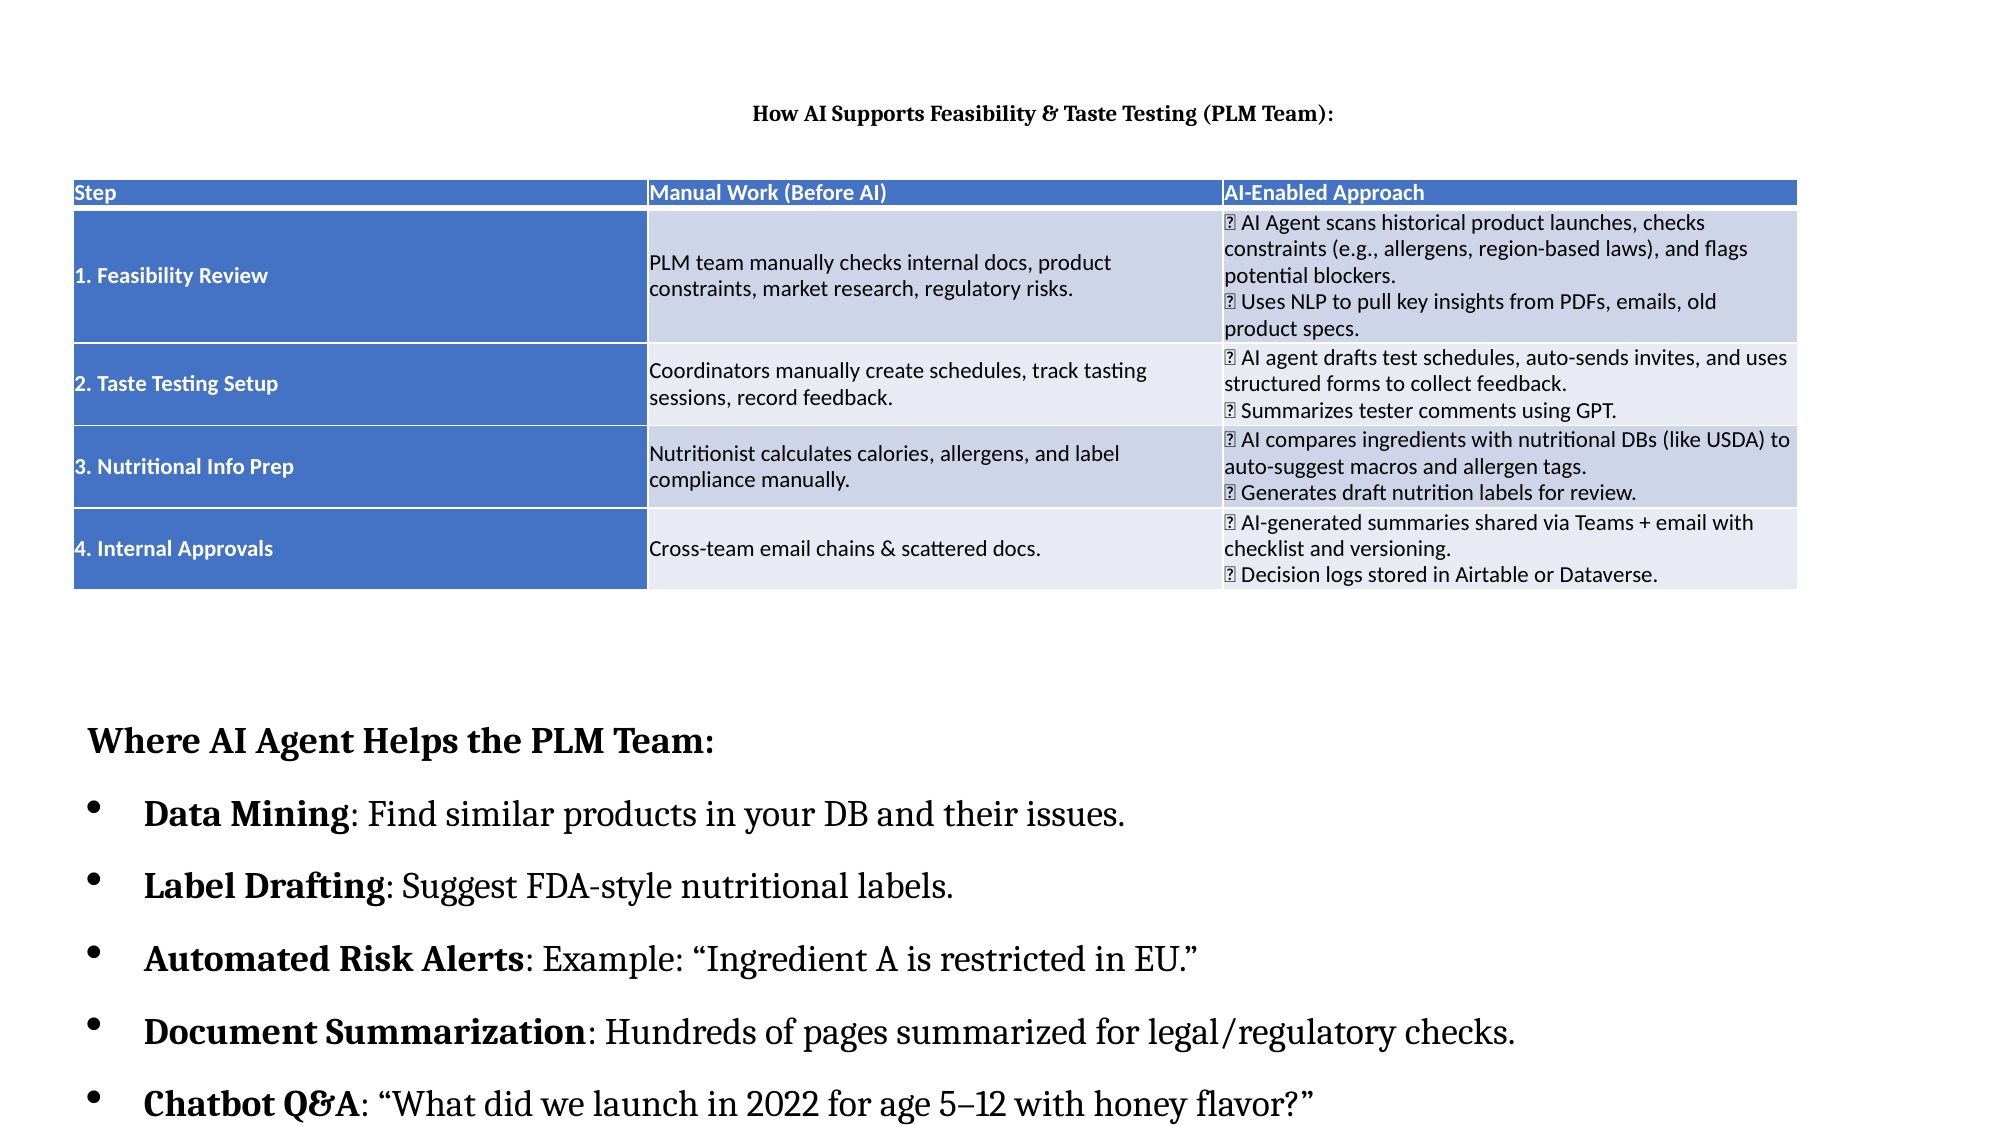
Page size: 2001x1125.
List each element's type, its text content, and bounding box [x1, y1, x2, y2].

table_cell 1. Feasibility Review [74, 211, 647, 342]
table_cell 🔹 AI Agent scans historical product launches, checks constraints (e.g., allergens, region-based laws), and flags potential blockers. 🔹 Uses NLP to pull key insights from PDFs, emails, old product specs. [1224, 211, 1797, 342]
table_cell Cross-team email chains & scattered docs. [649, 509, 1222, 589]
table_cell 🔹 AI-generated summaries shared via Teams + email with checklist and versioning. 🔹 Decision logs stored in Airtable or Dataverse. [1224, 509, 1797, 589]
table_header Step [74, 180, 647, 205]
text_box Where AI Agent Helps the PLM Team: Data Mining: Find similar products in your DB and their issues. Label Drafting: Suggest FDA-style nutritional labels. Automated Risk Alerts: Example: “Ingredient A is restricted in EU.” Document Summarization: Hundreds of pages summarized for legal/regulatory checks. Chatbot Q&A: “What did we launch in 2022 for age 5–12 with honey flavor?” [72, 702, 1882, 1125]
table_cell 🔹 AI agent drafts test schedules, auto-sends invites, and uses structured forms to collect feedback. 🔹 Summarizes tester comments using GPT. [1224, 344, 1797, 425]
table_header Manual Work (Before AI) [649, 180, 1222, 205]
table_cell 4. Internal Approvals [74, 509, 647, 589]
text_box How AI Supports Feasibility & Taste Testing (PLM Team): [737, 90, 1350, 192]
table_header AI-Enabled Approach [1224, 180, 1797, 205]
table_cell PLM team manually checks internal docs, product constraints, market research, regulatory risks. [649, 211, 1222, 342]
table_cell Nutritionist calculates calories, allergens, and label compliance manually. [649, 426, 1222, 507]
table_cell Coordinators manually create schedules, track tasting sessions, record feedback. [649, 344, 1222, 425]
table_cell 3. Nutritional Info Prep [74, 426, 647, 507]
table_cell 🔹 AI compares ingredients with nutritional DBs (like USDA) to auto-suggest macros and allergen tags. 🔹 Generates draft nutrition labels for review. [1224, 426, 1797, 507]
table_cell 2. Taste Testing Setup [74, 344, 647, 425]
